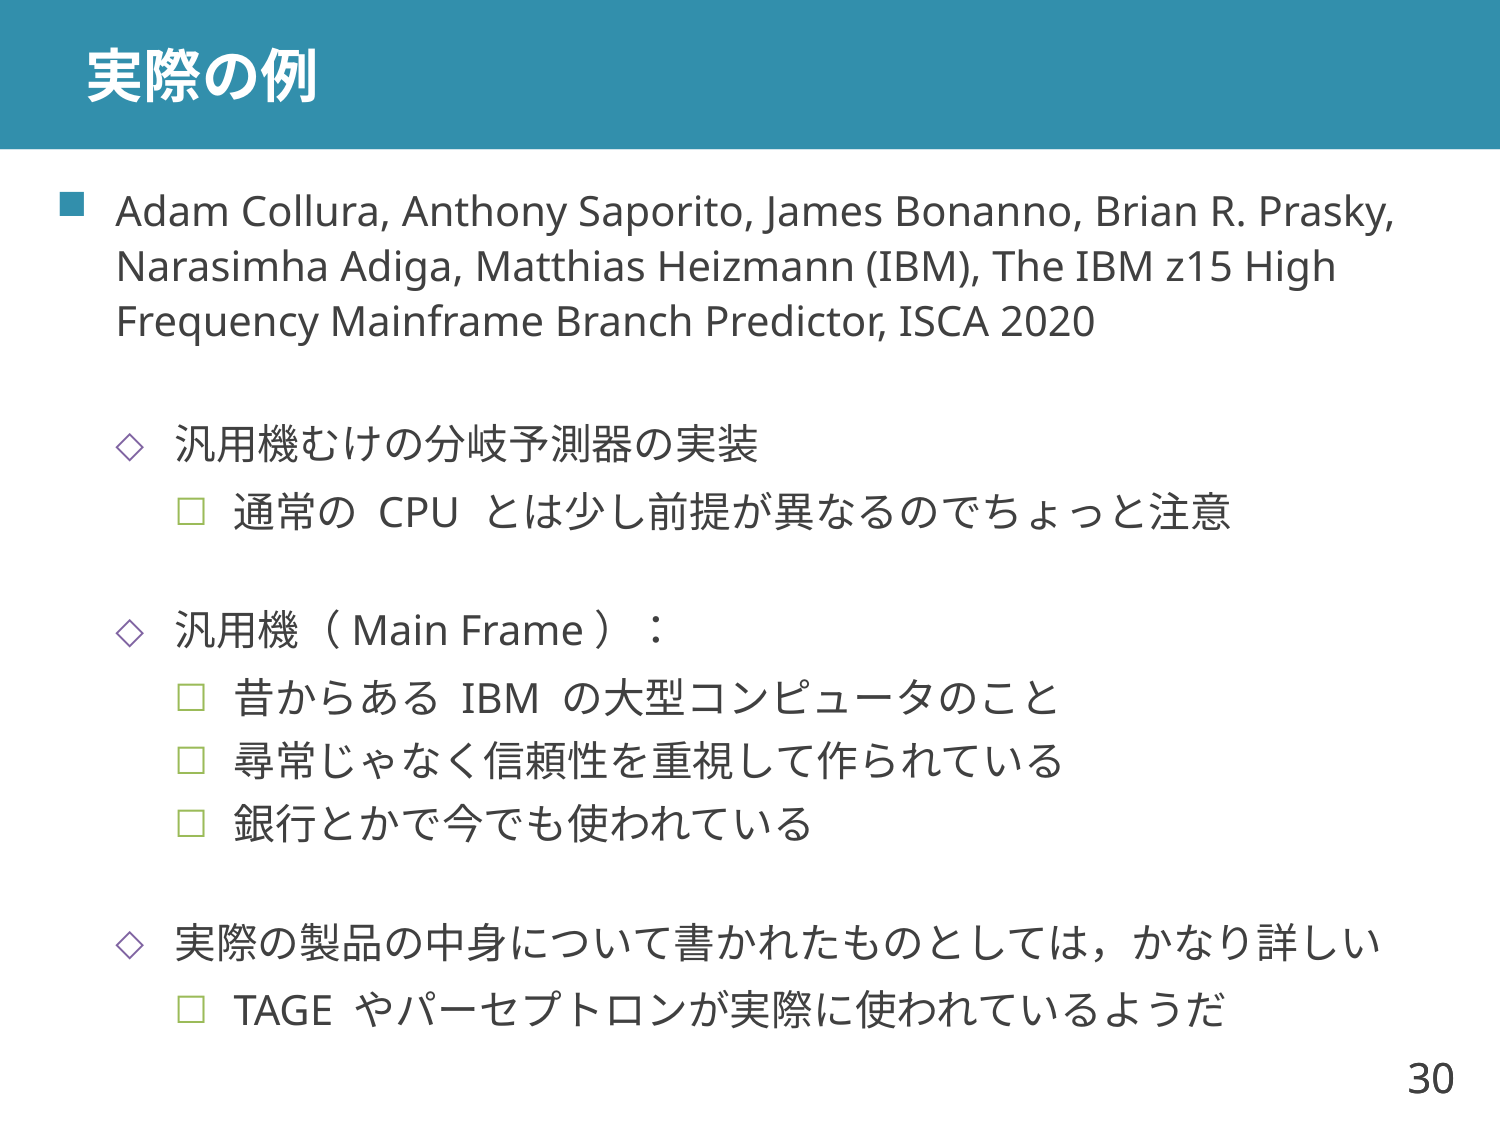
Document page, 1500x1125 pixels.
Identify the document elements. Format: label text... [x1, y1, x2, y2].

list Adam Collura, Anthony Saporito, James Bonanno, Brian R. Prasky, Narasimha Adiga, Matthias Heizmann (IBM), The IBM z15 High Frequency Mainframe Branch Predictor, ISCA 2020 汎用機むけの分岐予測器の実装 通常の CPU とは少し前提が異なるのでちょっと注意 汎用機（Main Frame）： 昔からある IBM の大型コンピュータのこと 尋常じゃなく信頼性を重視して作られている 銀行とかで今でも使われている 実際の製品の中身について書かれたものとしては，かなり詳しい TAGE やパーセプトロンが実際に使われているようだ [41, 178, 1445, 1036]
title 実際の例 [70, 0, 1500, 150]
